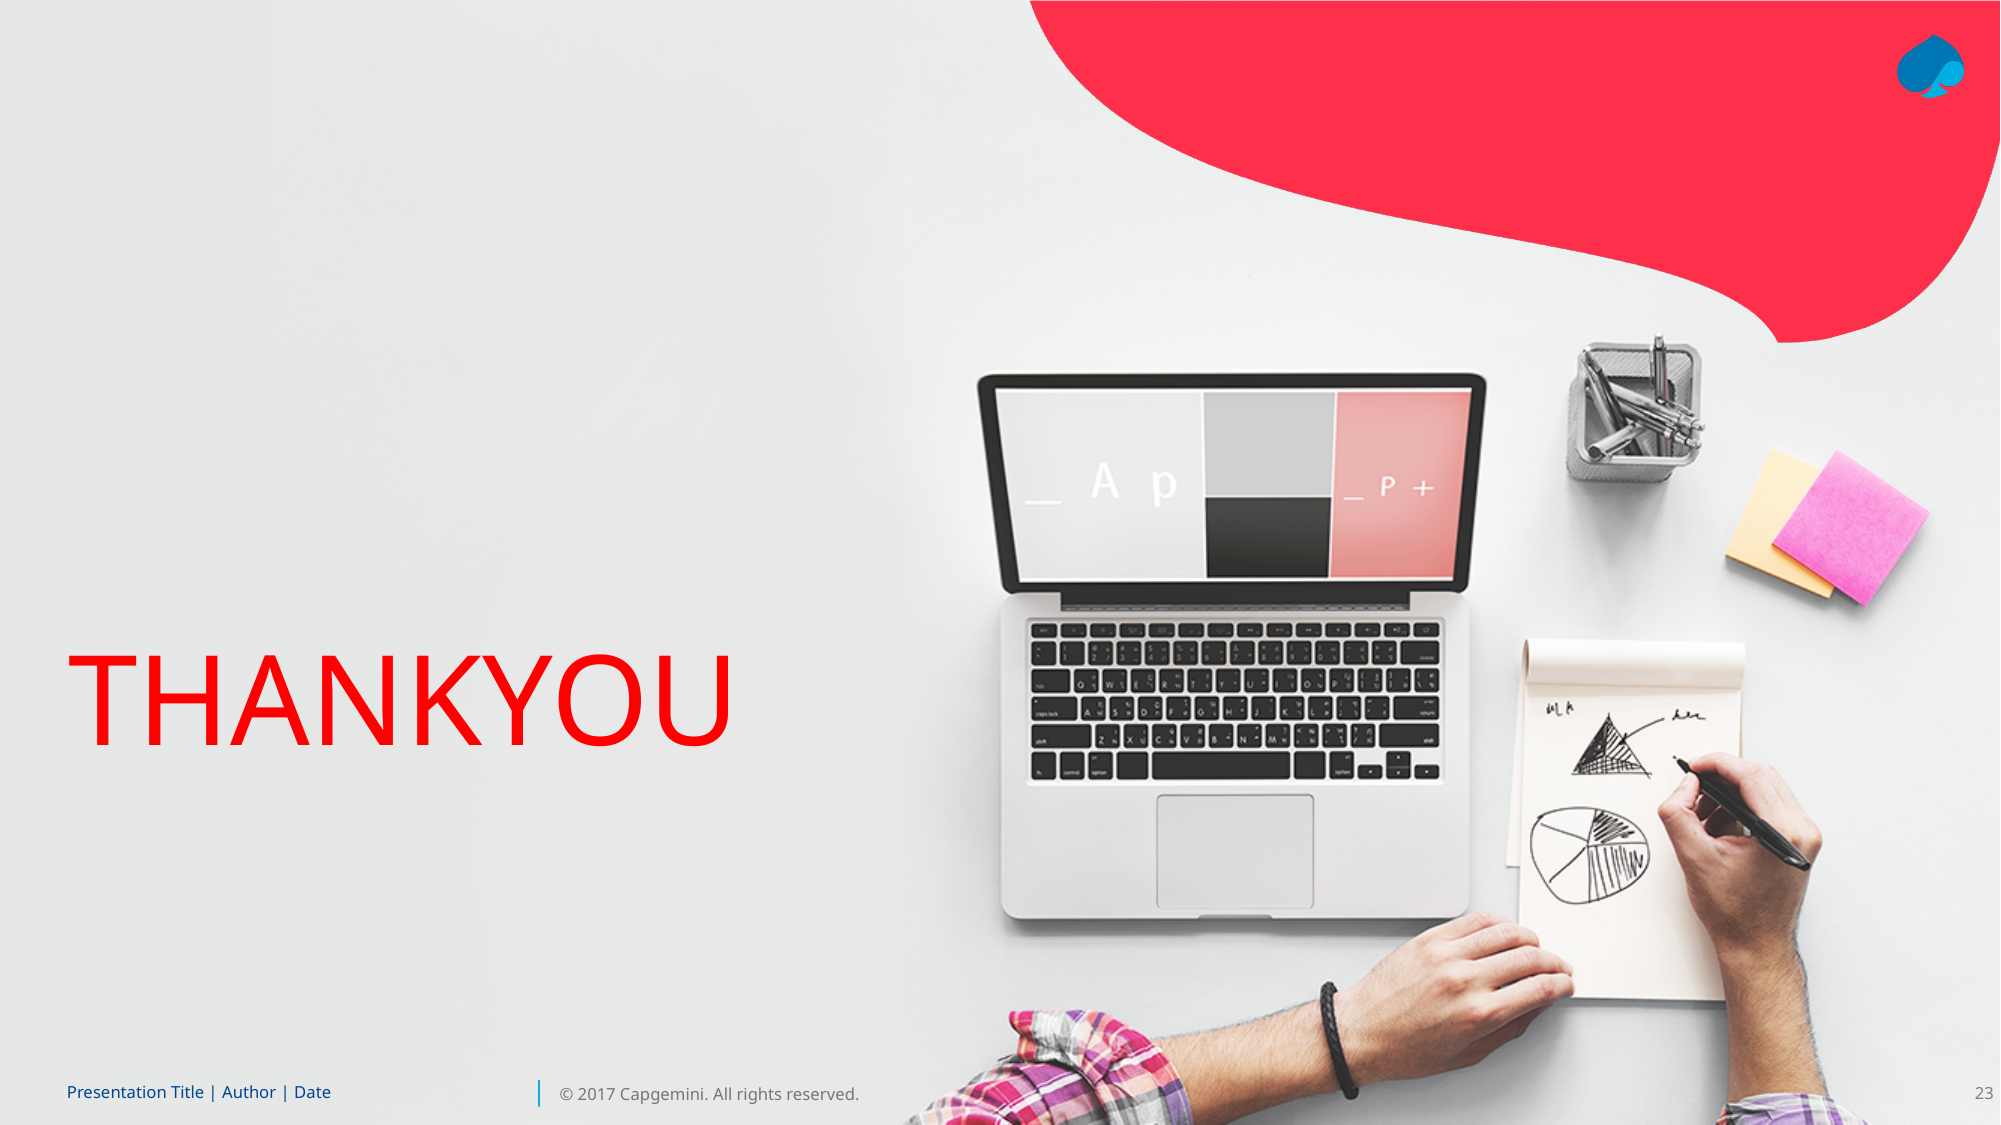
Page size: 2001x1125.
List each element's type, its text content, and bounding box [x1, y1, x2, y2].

list THANKYOU [68, 375, 1275, 838]
picture [0, 0, 2001, 1125]
